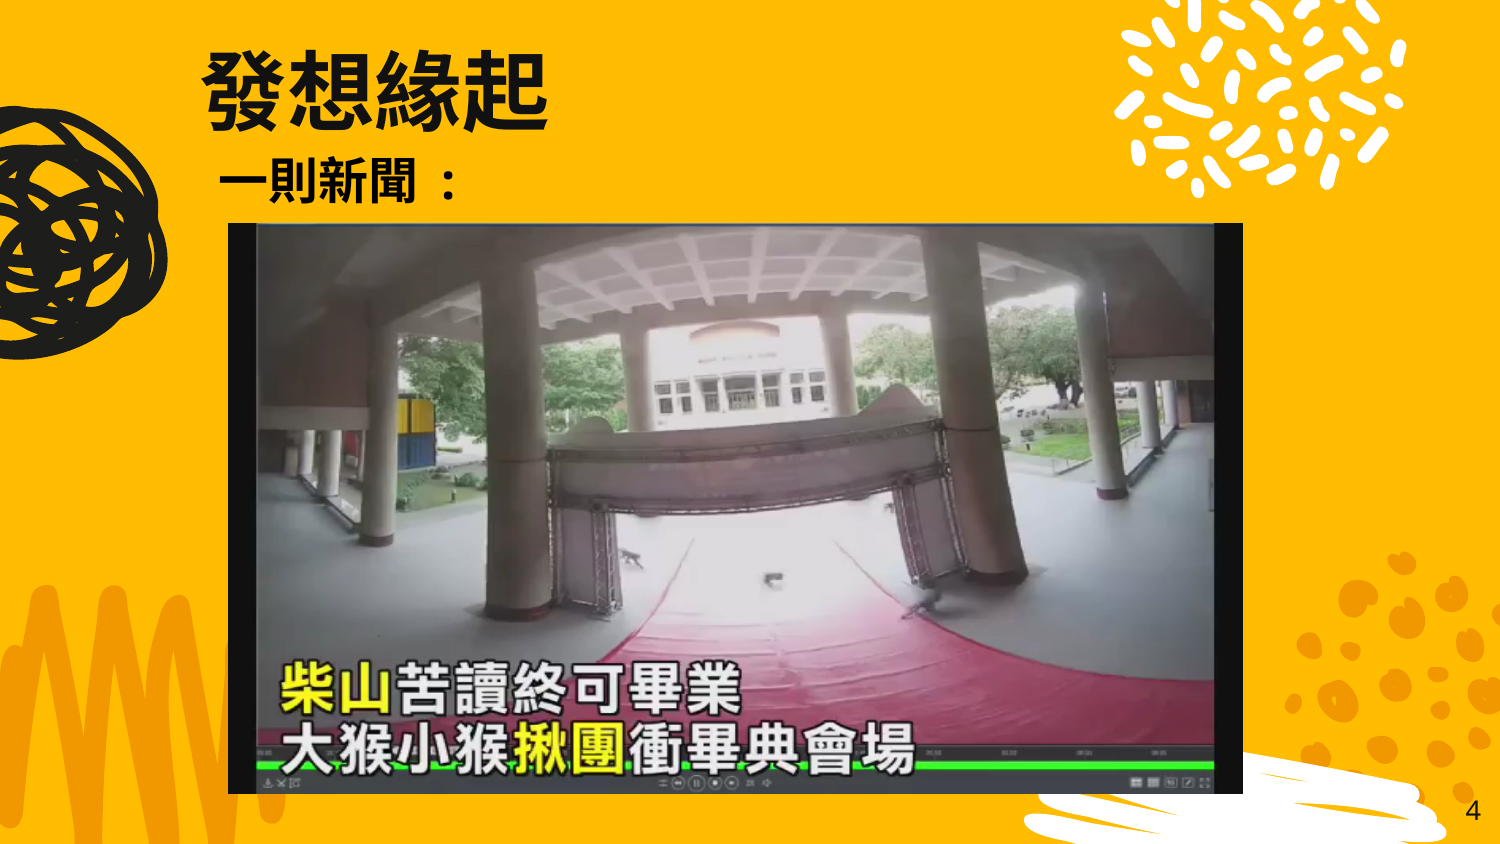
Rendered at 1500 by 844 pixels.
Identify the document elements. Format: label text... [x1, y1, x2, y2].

text_box 發想緣起 [199, 39, 736, 142]
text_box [227, 222, 1244, 795]
text_box 一則新聞 : [199, 149, 574, 223]
slide_number 4 [1391, 779, 1482, 844]
